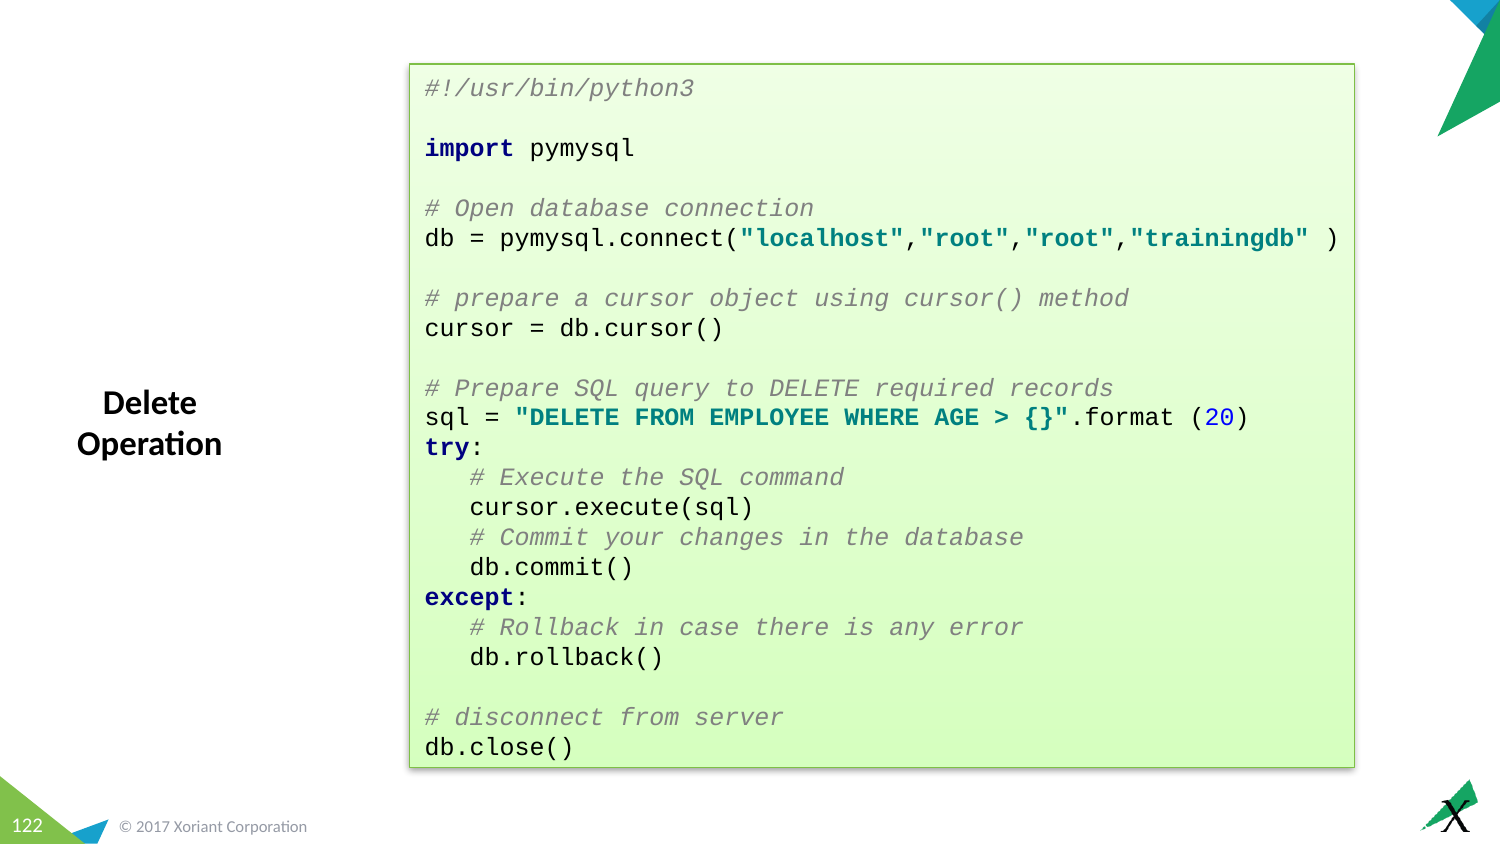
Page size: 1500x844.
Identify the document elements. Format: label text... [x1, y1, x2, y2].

text_box Delete Operation [24, 371, 275, 472]
picture [1420, 779, 1478, 832]
text_box #!/usr/bin/python3 import pymysql # Open database connection db = pymysql.connect("localhost","root","root","trainingdb" ) # prepare a cursor object using cursor() method cursor = db.cursor() # Prepare SQL query to DELETE required records sql = "DELETE FROM EMPLOYEE WHERE AGE > {}".format (20) try: # Execute the SQL command cursor.execute(sql) # Commit your changes in the database db.commit() except: # Rollback in case there is any error db.rollback() # disconnect from server db.close() [409, 63, 1355, 768]
